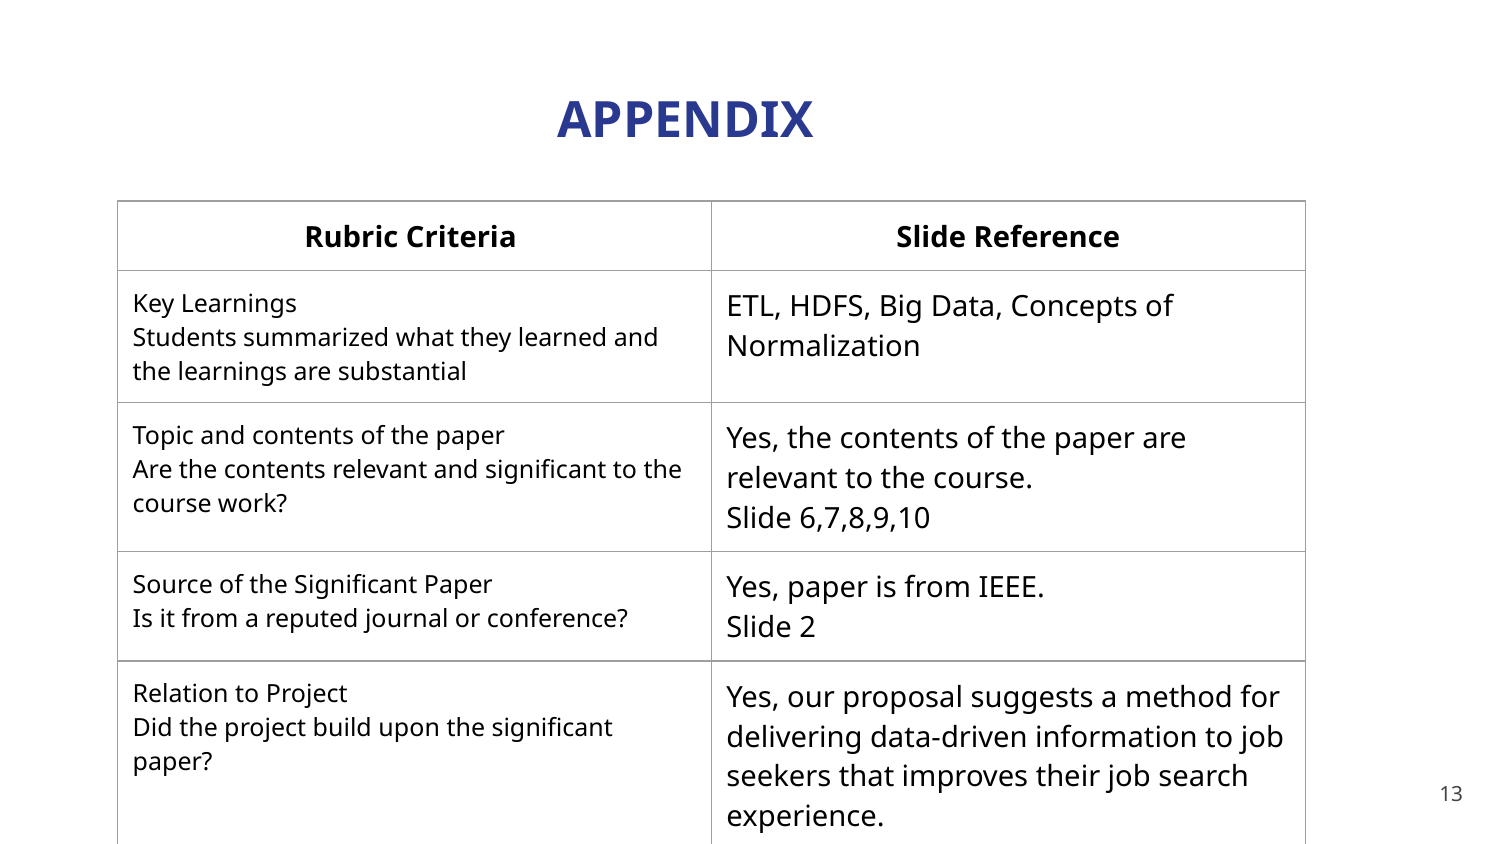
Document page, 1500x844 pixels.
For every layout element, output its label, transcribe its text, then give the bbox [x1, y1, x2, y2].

text_box APPENDIX [542, 72, 881, 163]
table_cell Yes, our proposal suggests a method for delivering data-driven information to job seekers that improves their job search experience. [712, 662, 1305, 844]
table_header Slide Reference [712, 202, 1305, 270]
table_cell Yes, paper is from IEEE. Slide 2 [712, 552, 1305, 660]
table_cell Source of the Significant Paper Is it from a reputed journal or conference? [118, 552, 711, 660]
slide_number ‹#› [1387, 762, 1478, 828]
table_cell ETL, HDFS, Big Data, Concepts of Normalization [712, 271, 1305, 402]
table_cell Yes, the contents of the paper are relevant to the course. Slide 6,7,8,9,10 [712, 403, 1305, 551]
table_cell Topic and contents of the paper Are the contents relevant and significant to the course work? [118, 403, 711, 551]
table_header Rubric Criteria [118, 202, 711, 270]
table_cell Key Learnings Students summarized what they learned and the learnings are substantial [118, 271, 711, 402]
table_cell Relation to Project Did the project build upon the significant paper? [118, 662, 711, 844]
